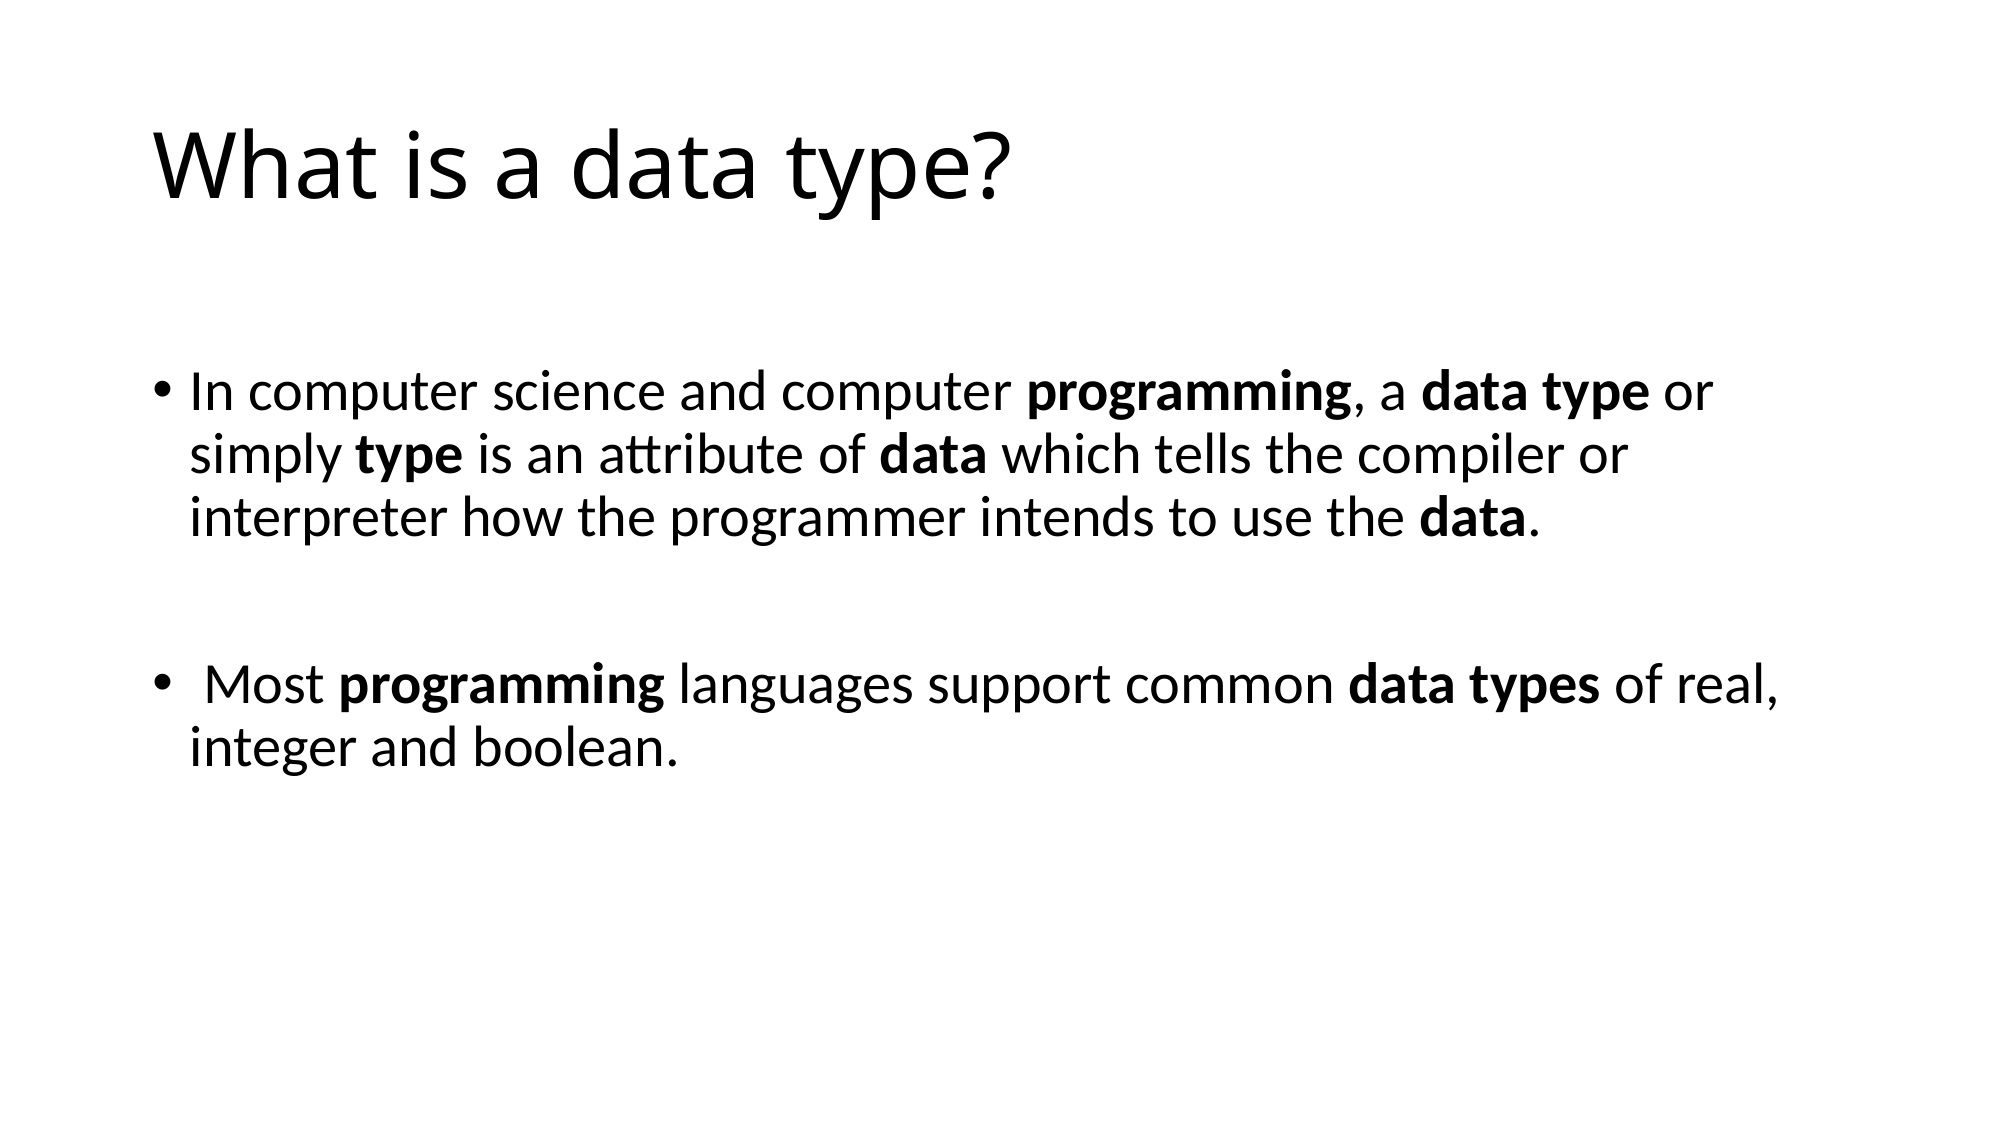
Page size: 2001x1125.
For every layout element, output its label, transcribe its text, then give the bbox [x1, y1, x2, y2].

list In computer science and computer programming, a data type or simply type is an attribute of data which tells the compiler or interpreter how the programmer intends to use the data. Most programming languages support common data types of real, integer and boolean. [137, 352, 1863, 1014]
title What is a data type? [137, 59, 1863, 278]
